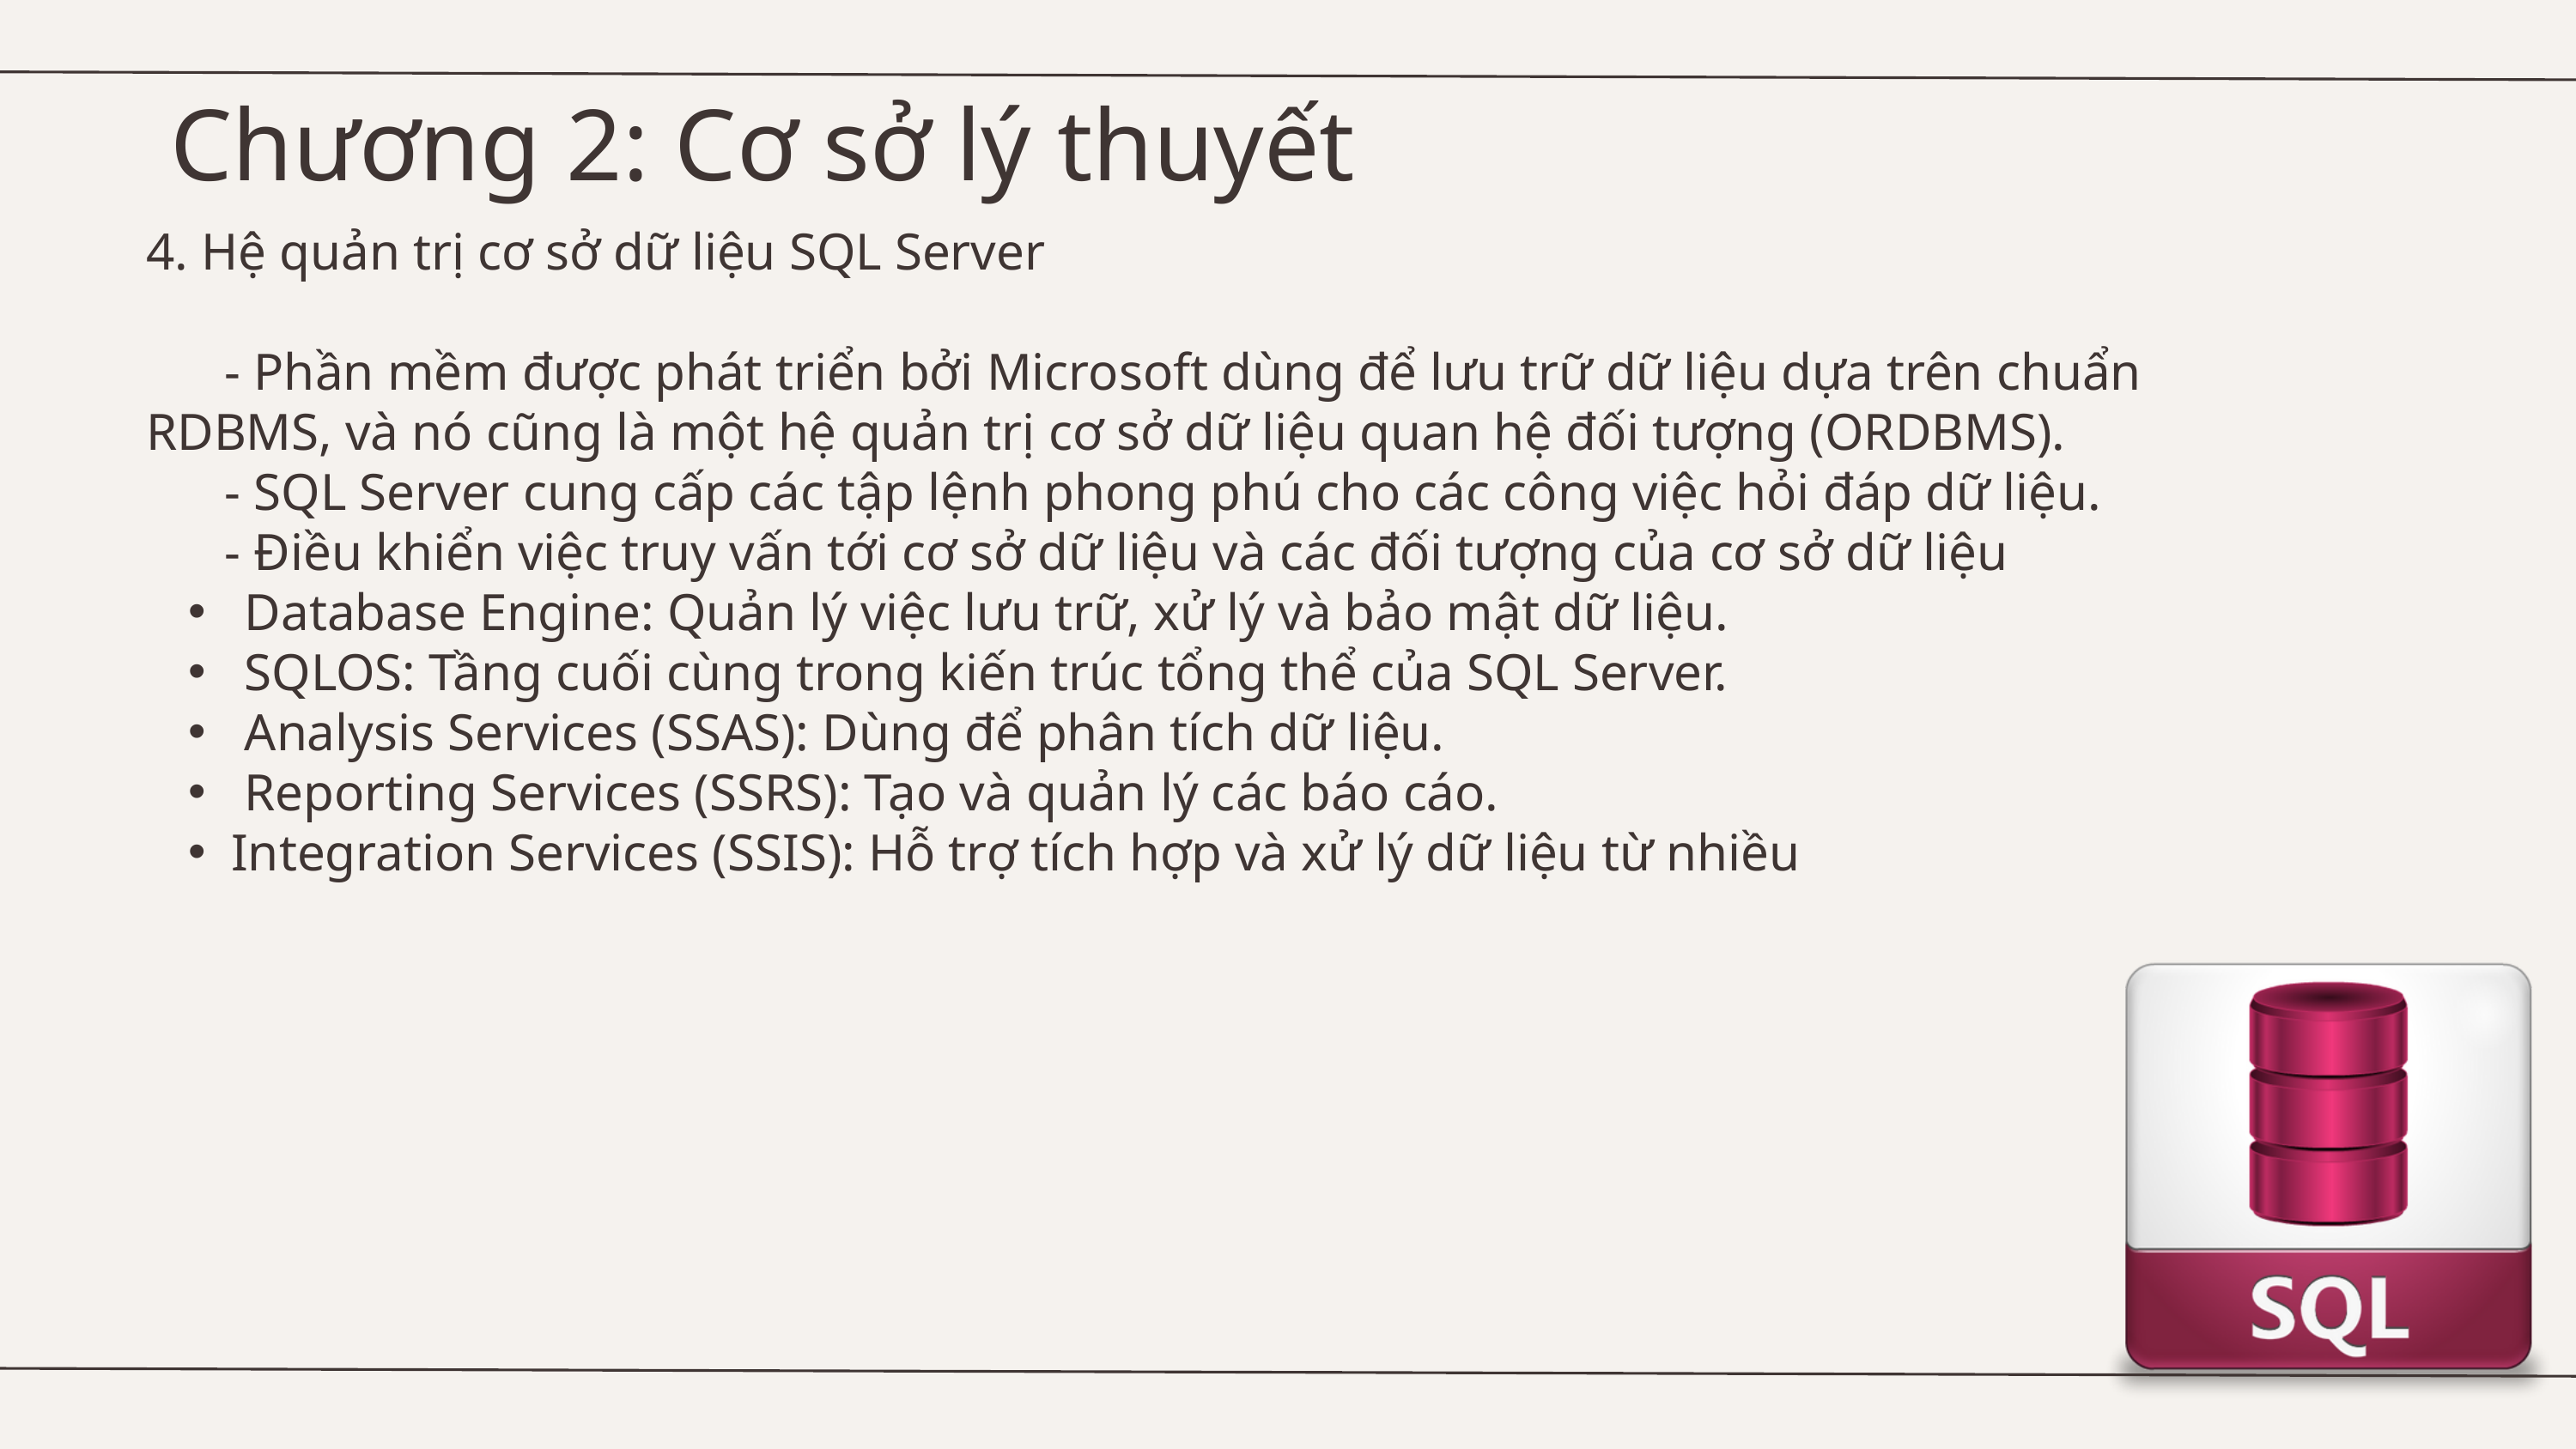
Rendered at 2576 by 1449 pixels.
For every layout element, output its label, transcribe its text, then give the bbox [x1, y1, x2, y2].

text_box [2093, 933, 2564, 1404]
text_box Chương 2: Cơ sở lý thuyết [170, 82, 1525, 201]
text_box 4. Hệ quản trị cơ sở dữ liệu SQL Server - Phần mềm được phát triển bởi Microsoft dùng để lưu trữ dữ liệu dựa trên chuẩn RDBMS, và nó cũng là một hệ quản trị cơ sở dữ liệu quan hệ đối tượng (ORDBMS). - SQL Server cung cấp các tập lệnh phong phú cho các công việc hỏi đáp dữ liệu. - Điều khiển việc truy vấn tới cơ sở dữ liệu và các đối tượng của cơ sở dữ liệu Database Engine: Quản lý việc lưu trữ, xử lý và bảo mật dữ liệu. SQLOS: Tầng cuối cùng trong kiến trúc tổng thể của SQL Server. Analysis Services (SSAS): Dùng để phân tích dữ liệu. Reporting Services (SSRS): Tạo và quản lý các báo cáo. Integration Services (SSIS): Hỗ trợ tích hợp và xử lý dữ liệu từ nhiều [146, 220, 2152, 942]
